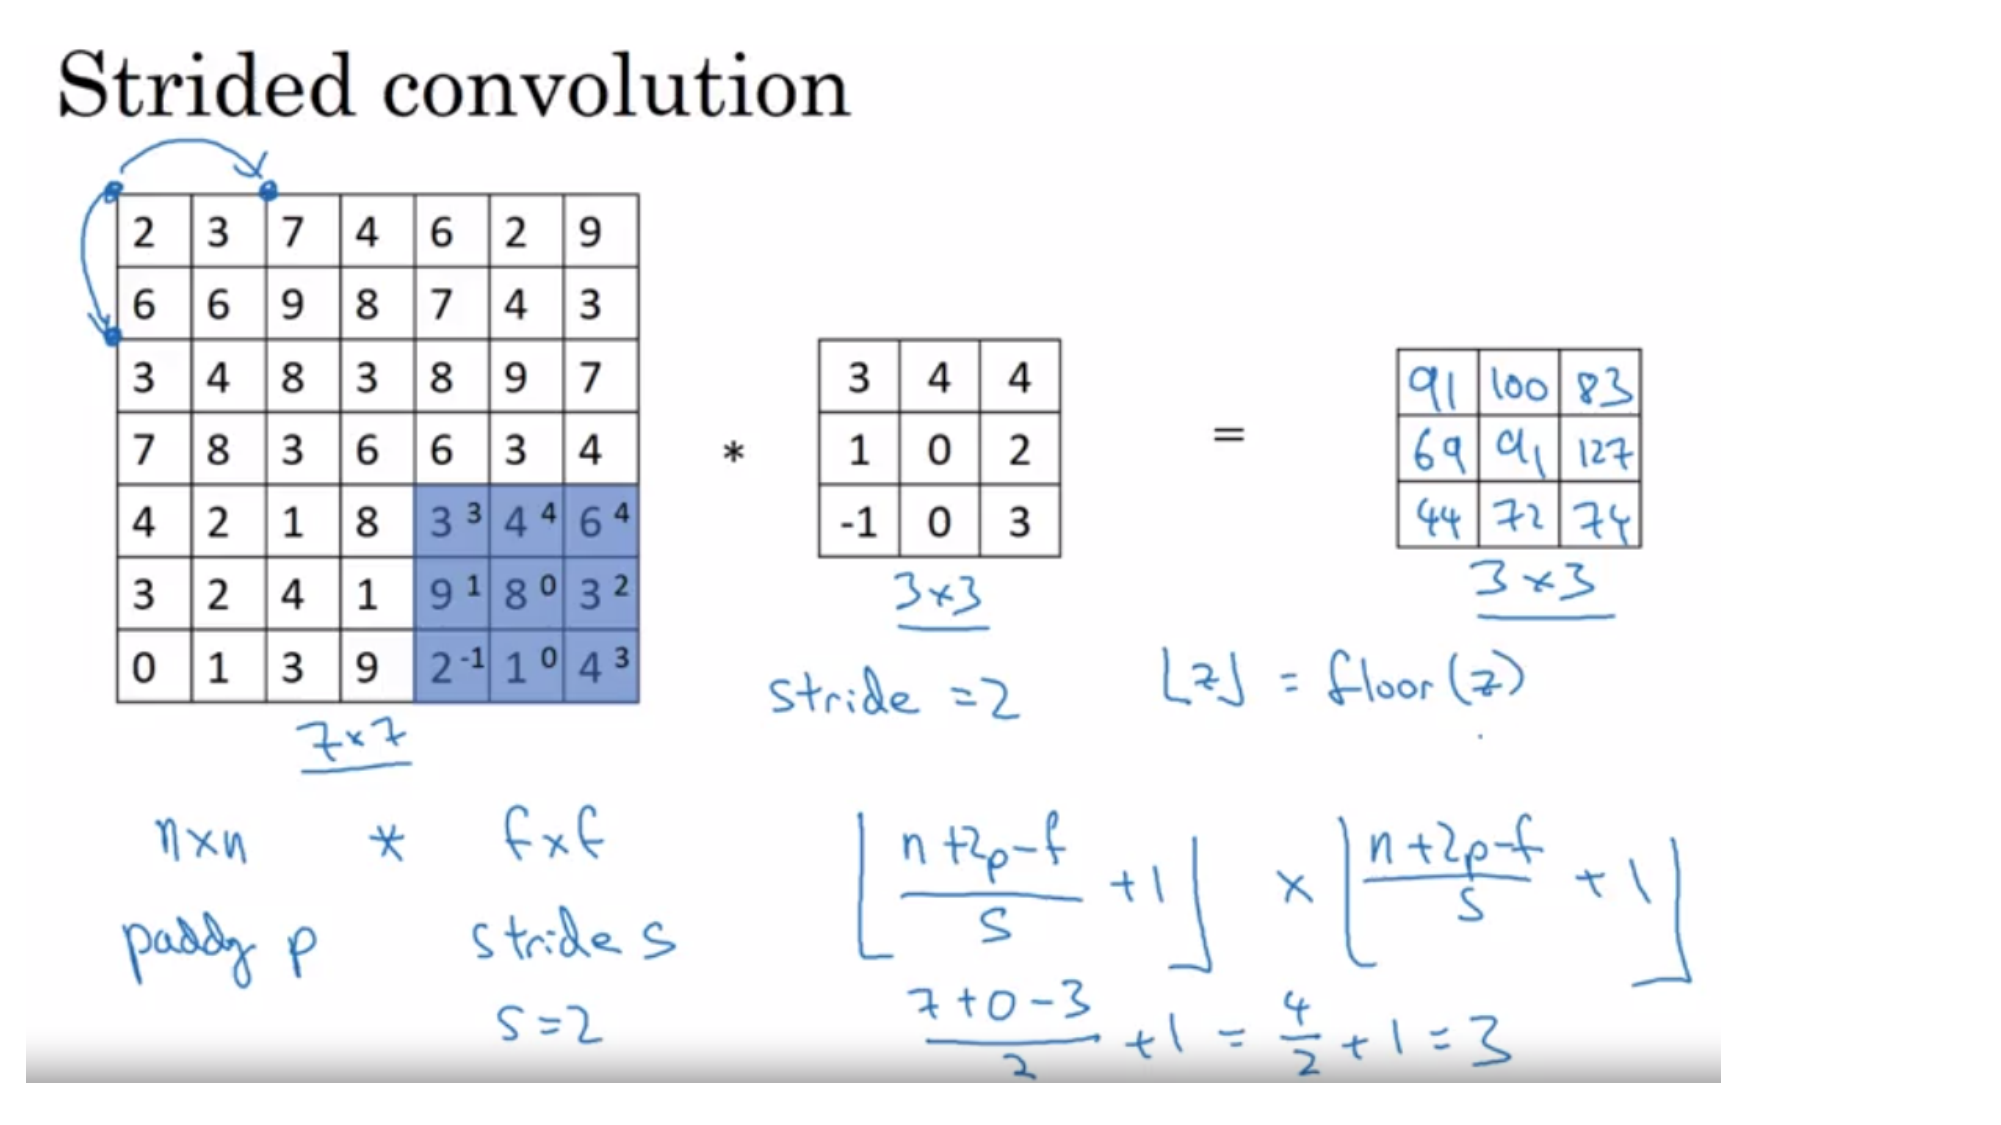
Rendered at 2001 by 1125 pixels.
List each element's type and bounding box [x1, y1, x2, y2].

picture [25, 45, 1721, 1083]
